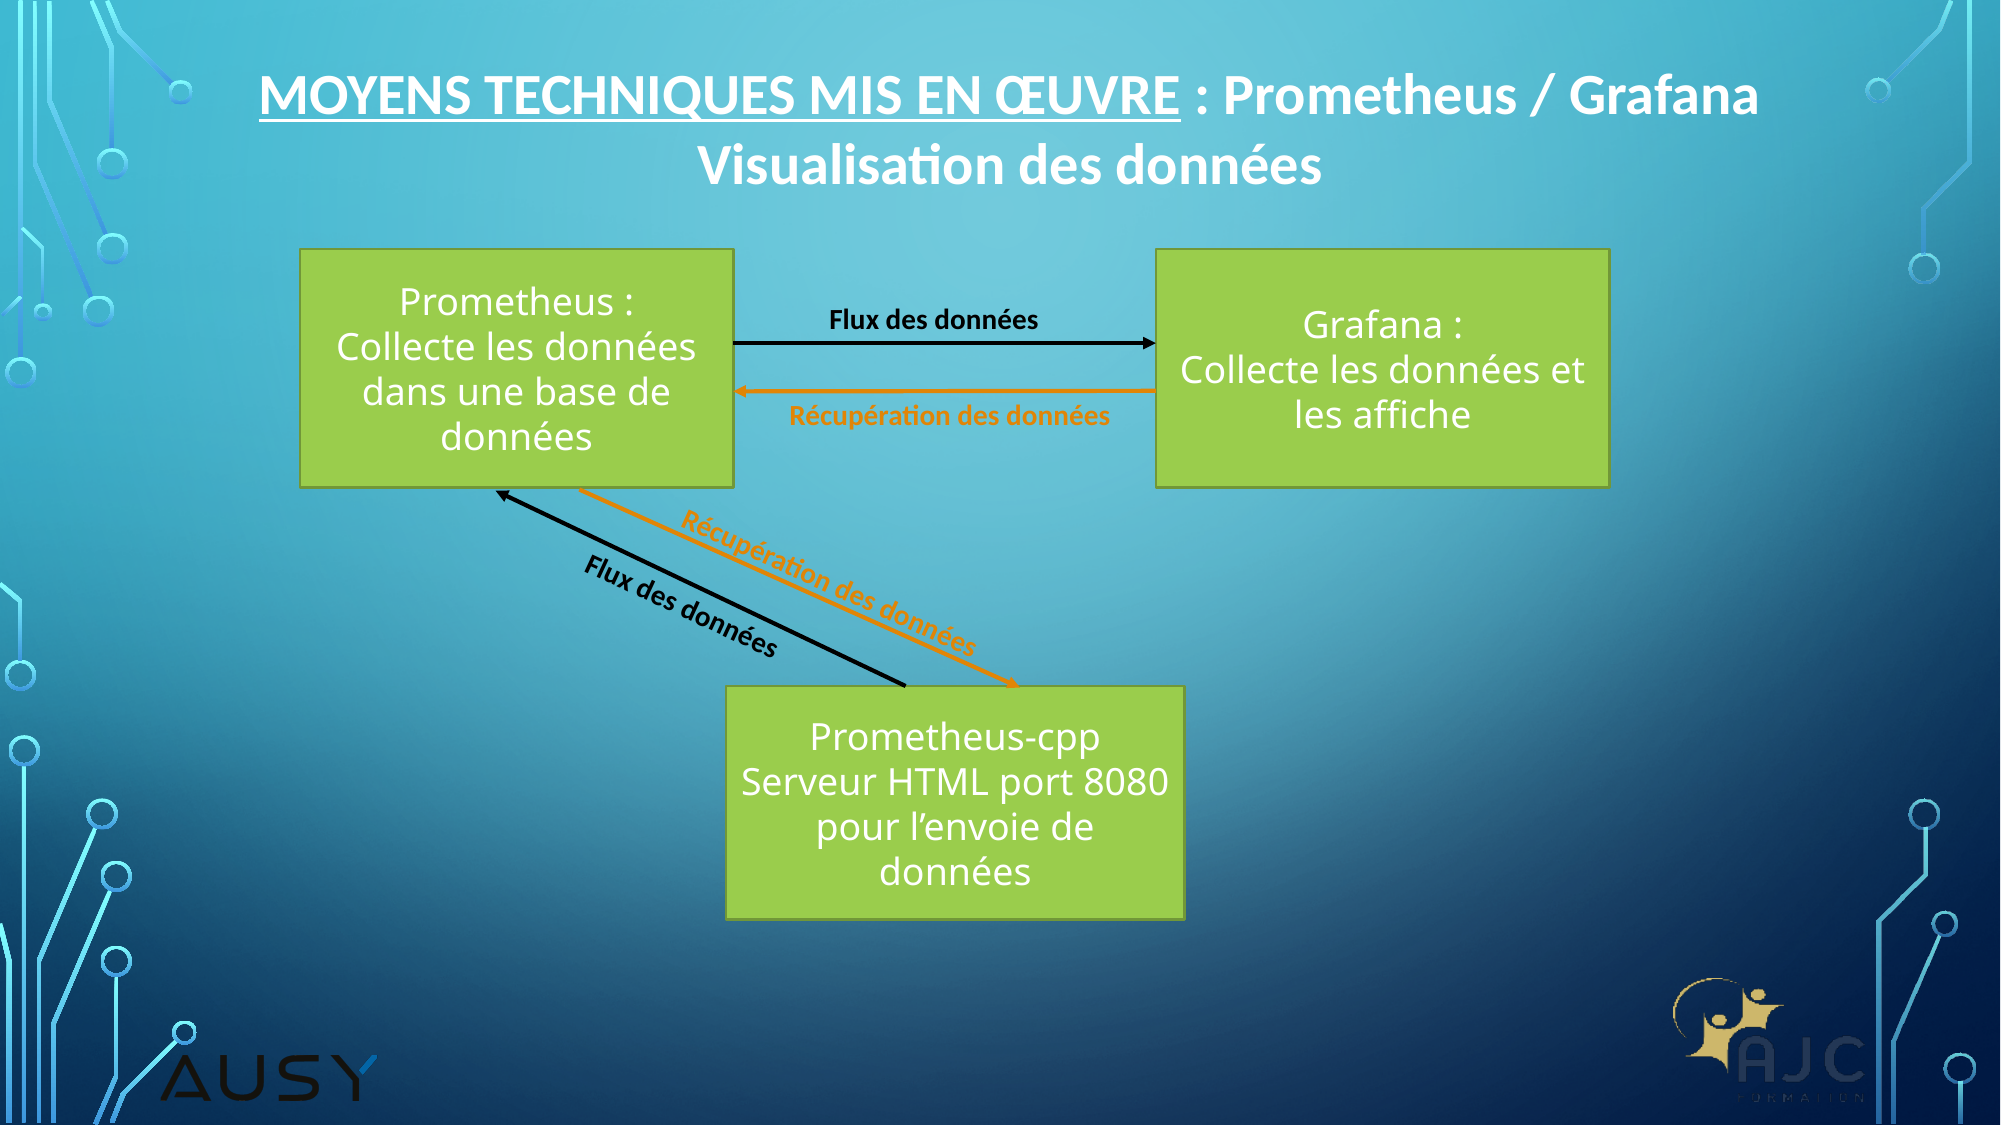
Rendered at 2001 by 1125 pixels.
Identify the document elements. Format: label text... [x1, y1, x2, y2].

text_box Flux des données [814, 293, 1057, 342]
text_box Grafana : Collecte les données et les affiche [1155, 248, 1611, 489]
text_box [579, 489, 1021, 688]
text_box MOYENS TECHNIQUES MIS EN ŒUVRE : Prometheus / Grafana Visualisation des données [185, 49, 1835, 204]
text_box Prometheus-cpp Serveur HTML port 8080 pour l’envoie de données [725, 685, 1186, 921]
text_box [495, 490, 579, 687]
picture [1672, 977, 1865, 1102]
text_box Récupération des données [774, 392, 1147, 439]
picture [159, 1054, 380, 1102]
text_box Prometheus : Collecte les données dans une base de données [299, 248, 735, 489]
